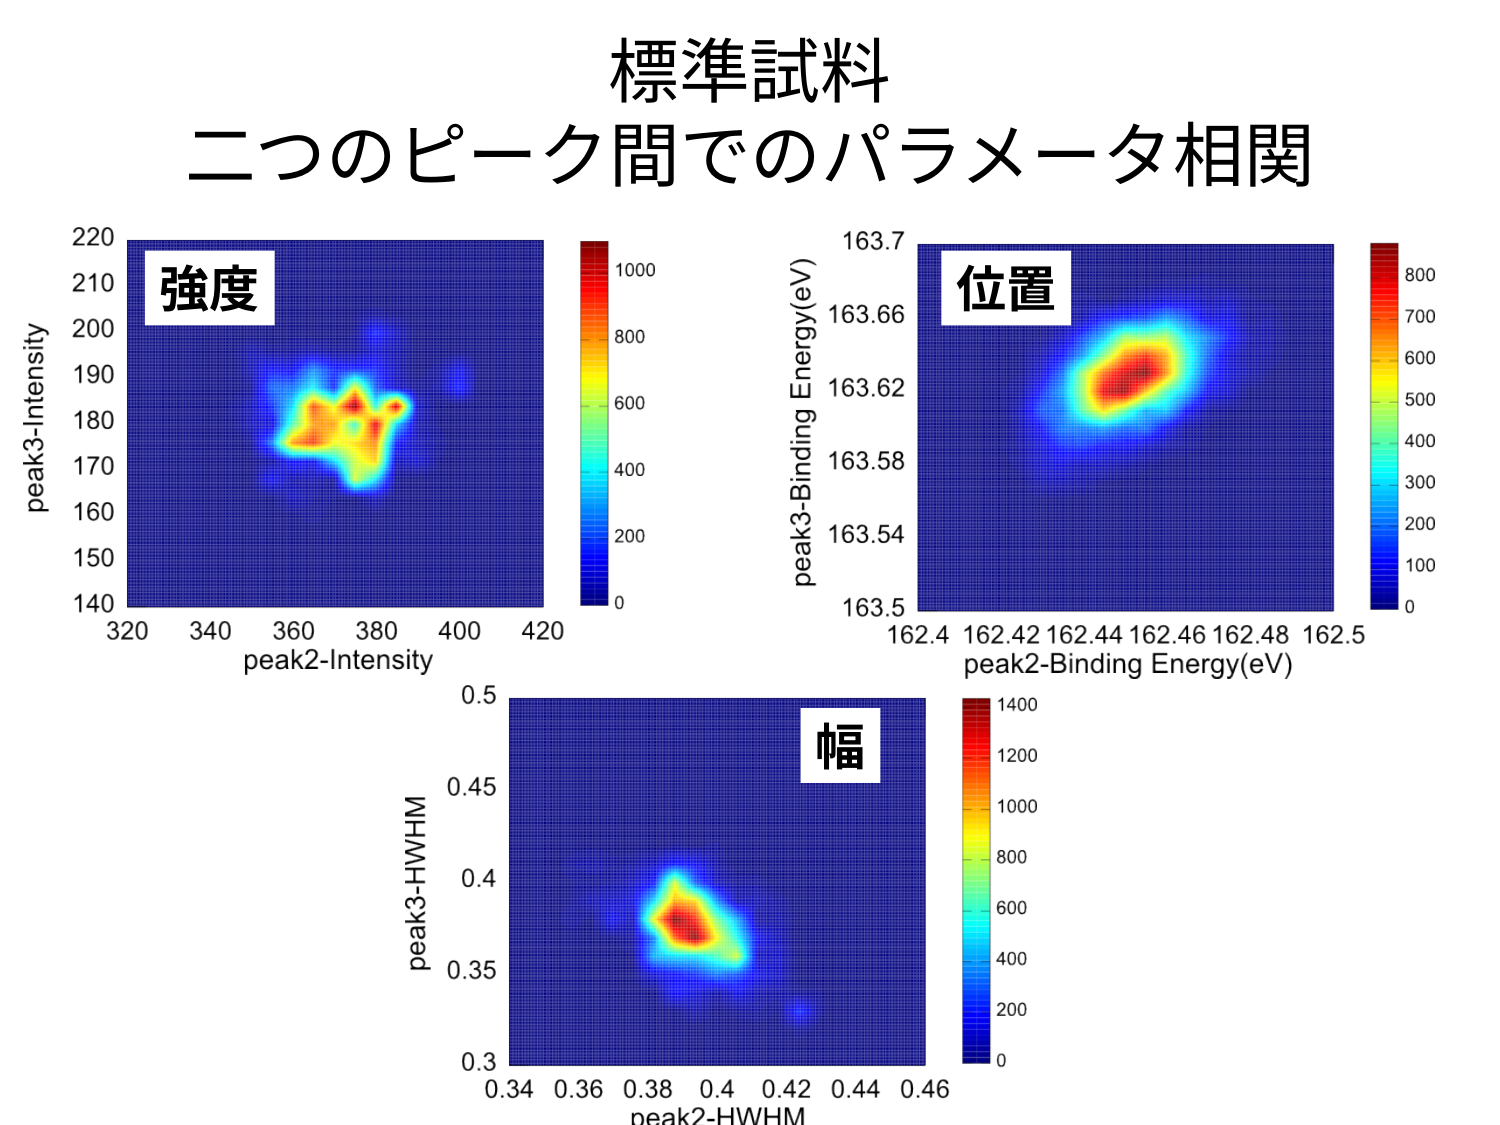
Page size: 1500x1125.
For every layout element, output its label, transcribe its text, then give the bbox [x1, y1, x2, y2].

picture [405, 685, 1038, 1125]
title 標準試料 二つのピーク間でのパラメータ相関 [74, 17, 1426, 206]
picture [23, 227, 656, 676]
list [790, 231, 1435, 680]
